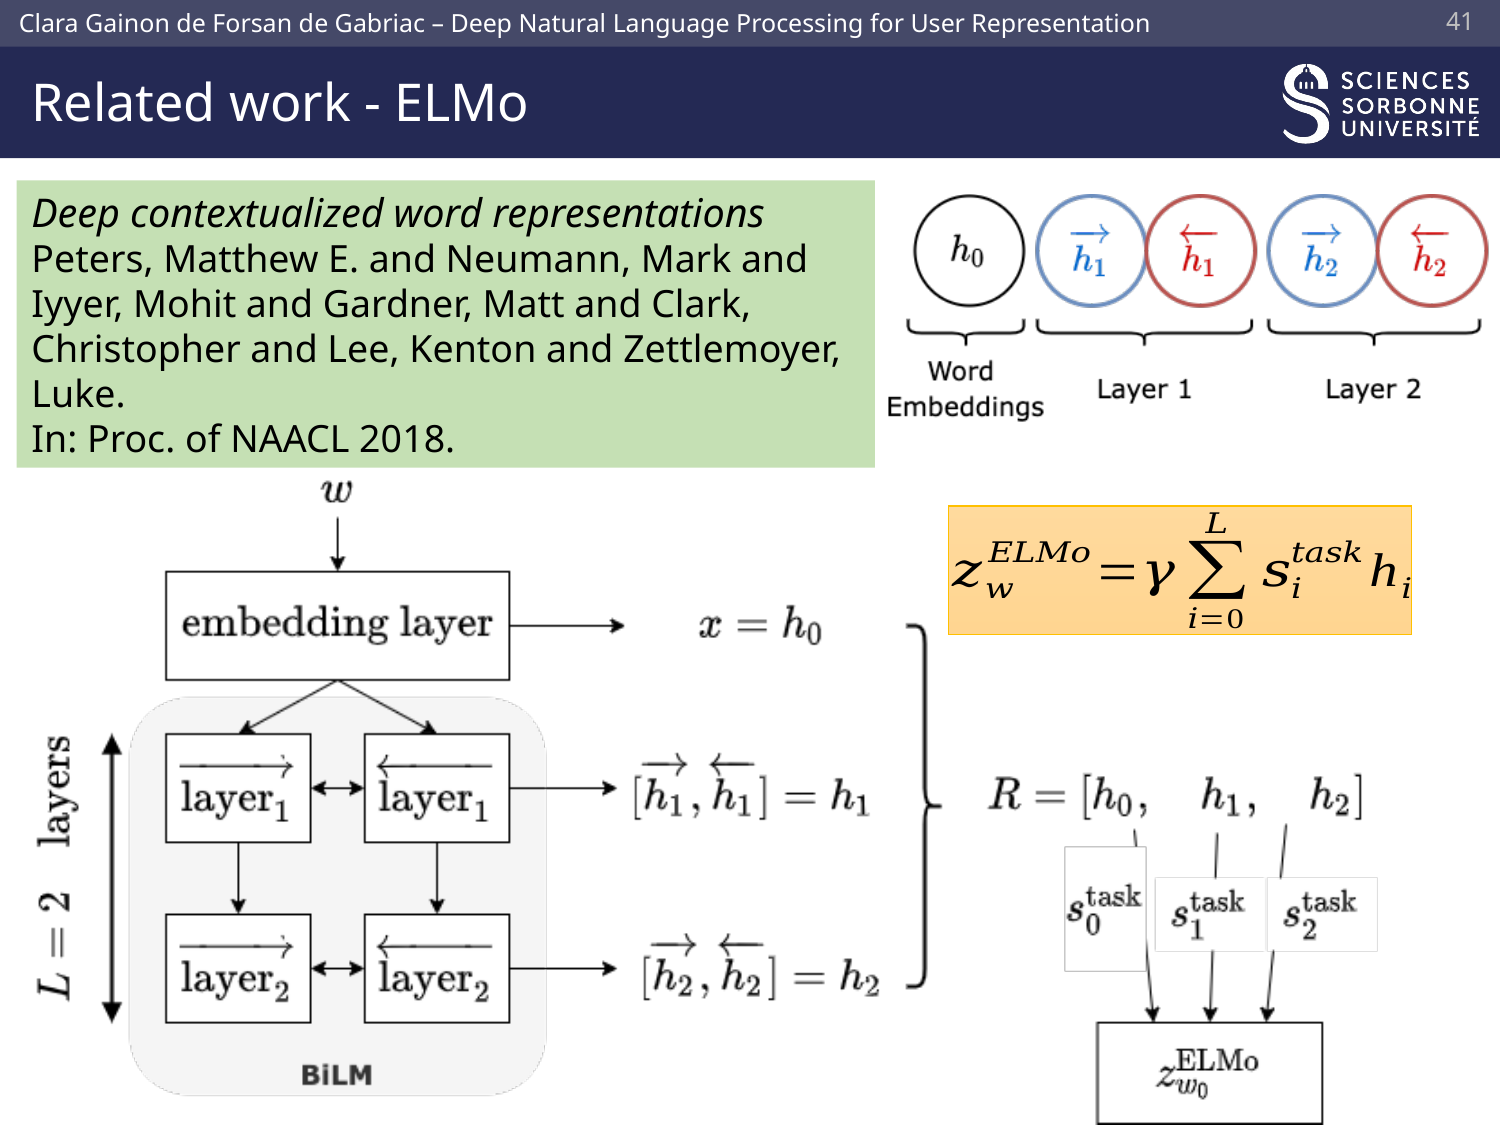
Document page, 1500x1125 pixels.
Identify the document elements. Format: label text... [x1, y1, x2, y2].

slide_number 40 [1411, 0, 1490, 54]
title Related work - ELMo [16, 48, 1266, 161]
picture [874, 194, 1500, 430]
picture [0, 463, 1500, 1125]
text_box Deep contextualized word representations Peters, Matthew E. and Neumann, Mark and Iyyer, Mohit and Gardner, Matt and Clark, Christopher and Lee, Kenton and Zettlemoyer, Luke. In: Proc. of NAACL 2018. [16, 180, 875, 463]
